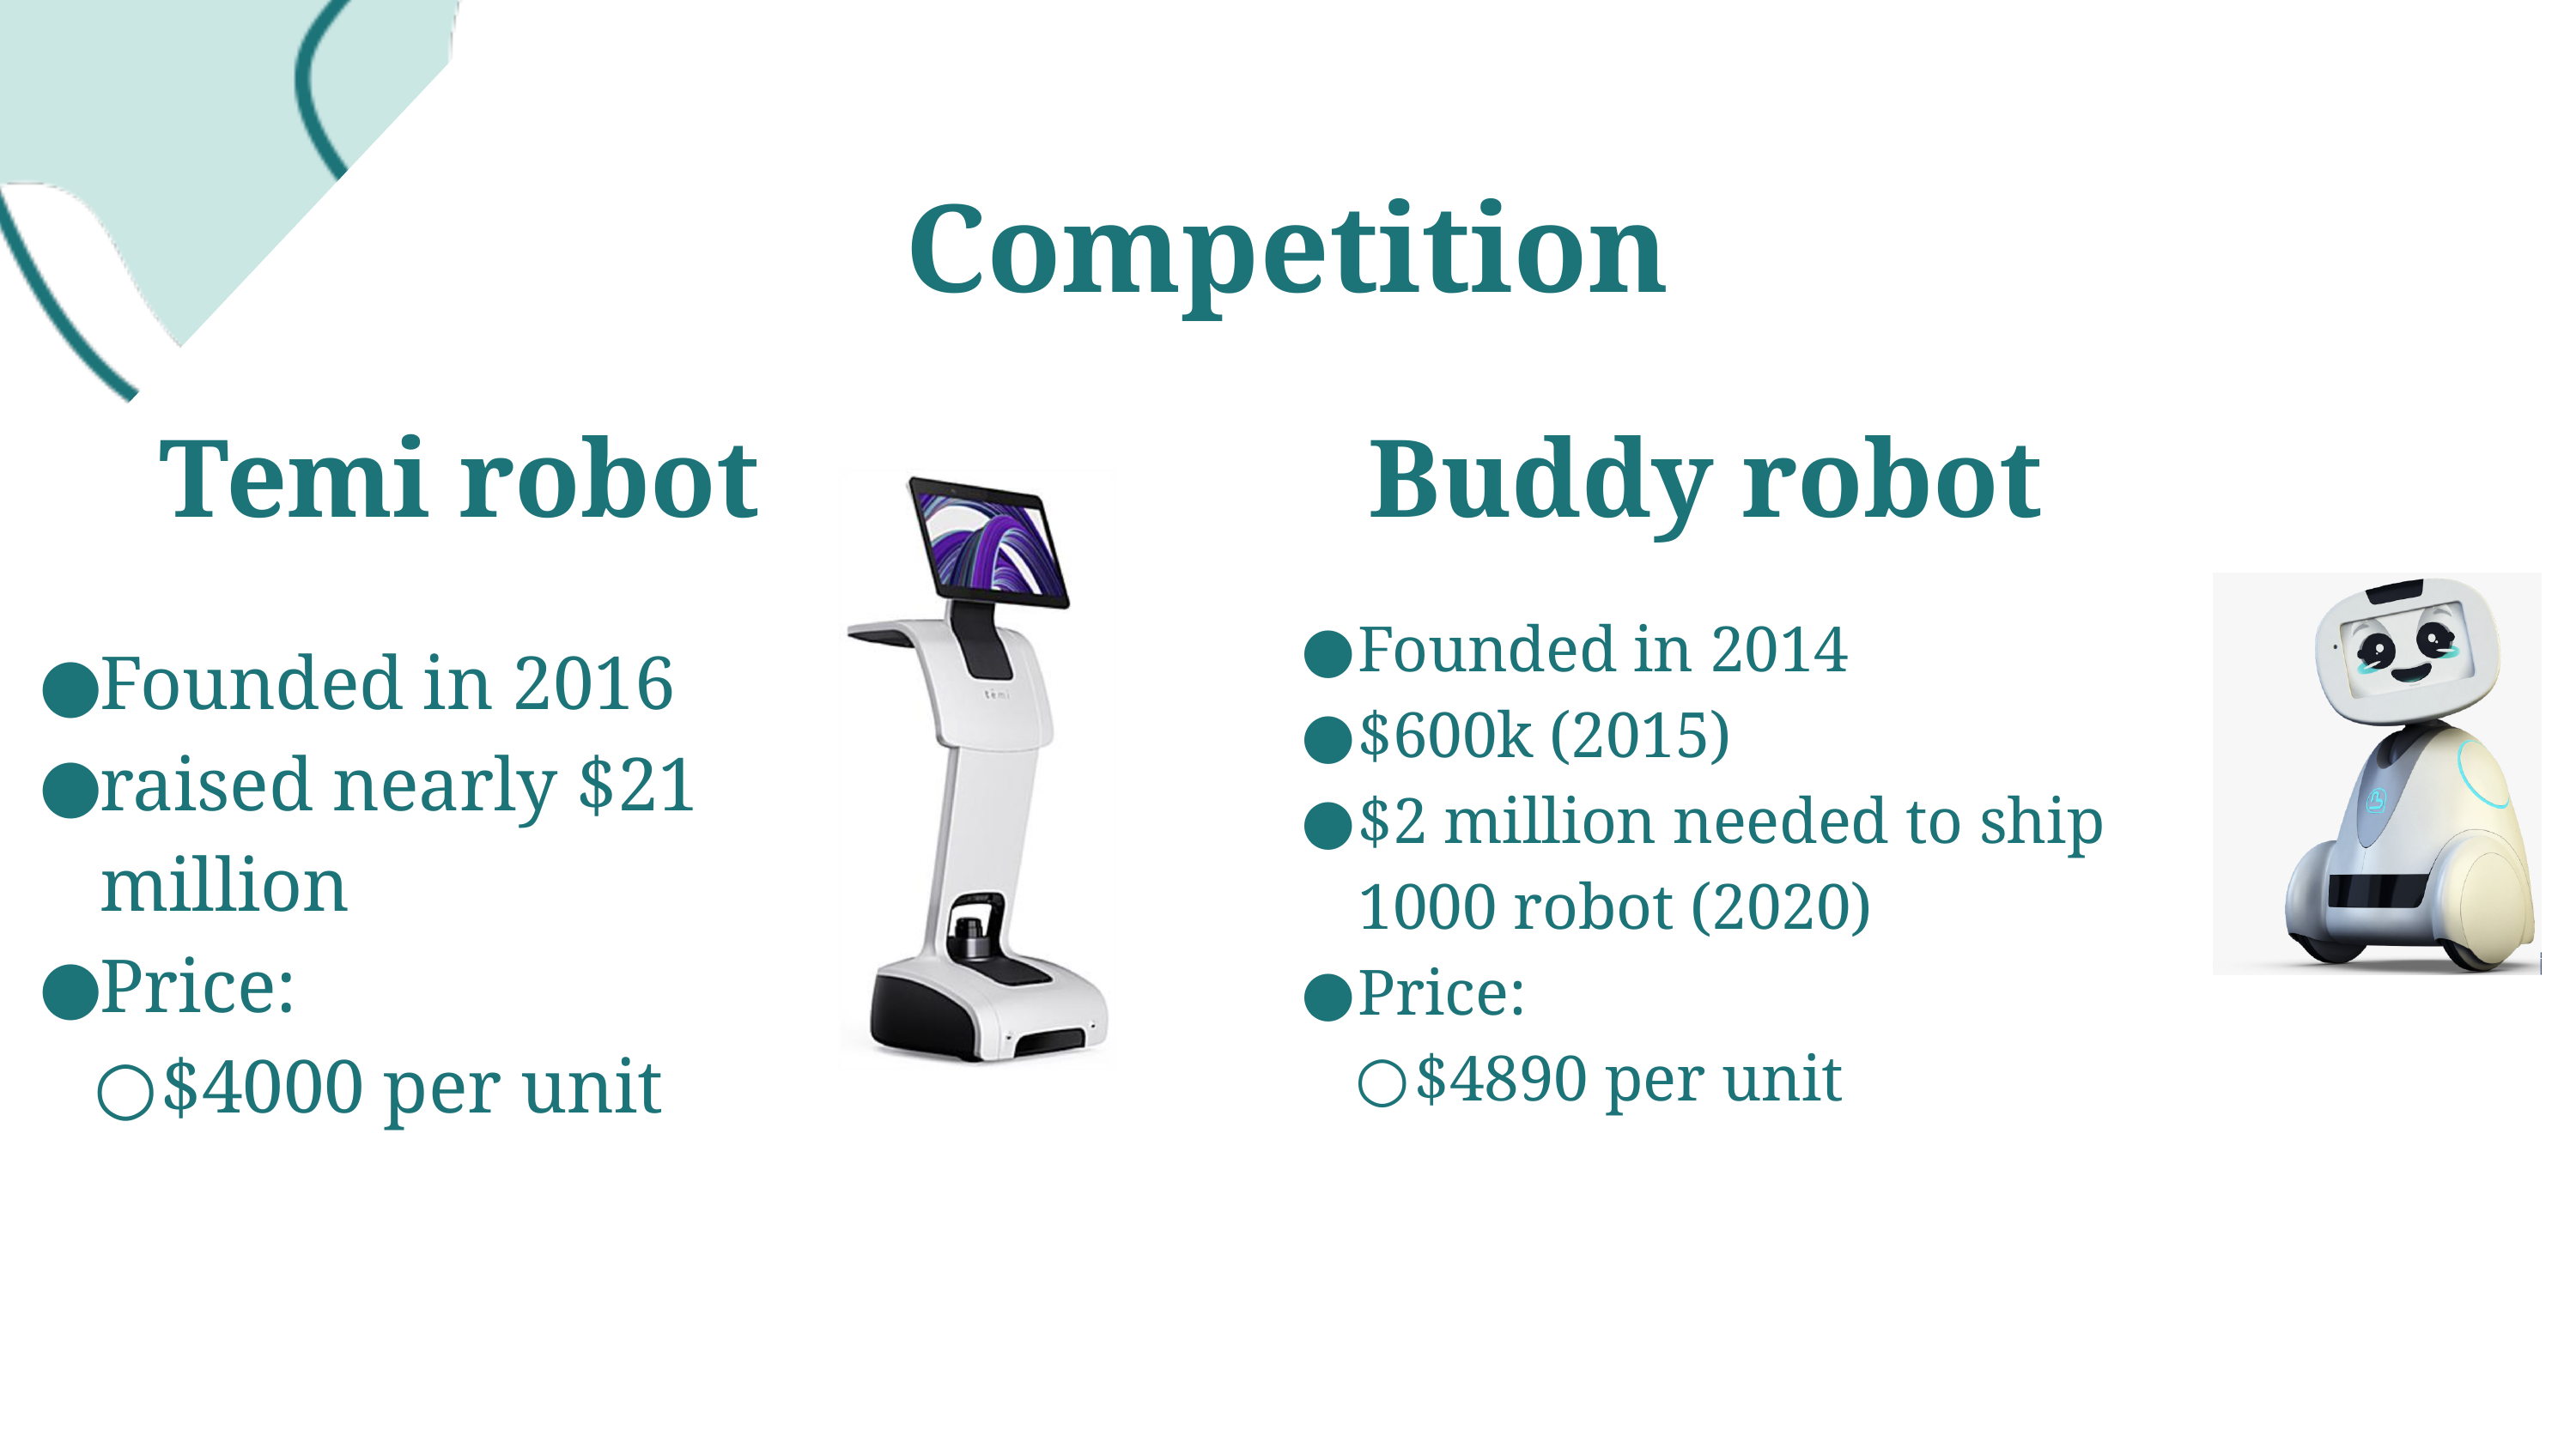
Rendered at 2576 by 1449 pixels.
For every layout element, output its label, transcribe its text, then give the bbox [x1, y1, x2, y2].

picture [2212, 573, 2543, 975]
text_box Buddy robot [1301, 411, 2184, 554]
picture [793, 464, 1177, 1071]
text_box Founded in 2014 $600k (2015) $2 million needed to ship 1000 robot (2020) Price: $4890 per unit [1301, 554, 2136, 1121]
text_box Founded in 2016 raised nearly $21 million Price: $4000 per unit [39, 573, 794, 1140]
text_box [0, 0, 508, 477]
text_box Competition [211, 134, 2576, 317]
text_box Temi robot [92, 411, 816, 554]
